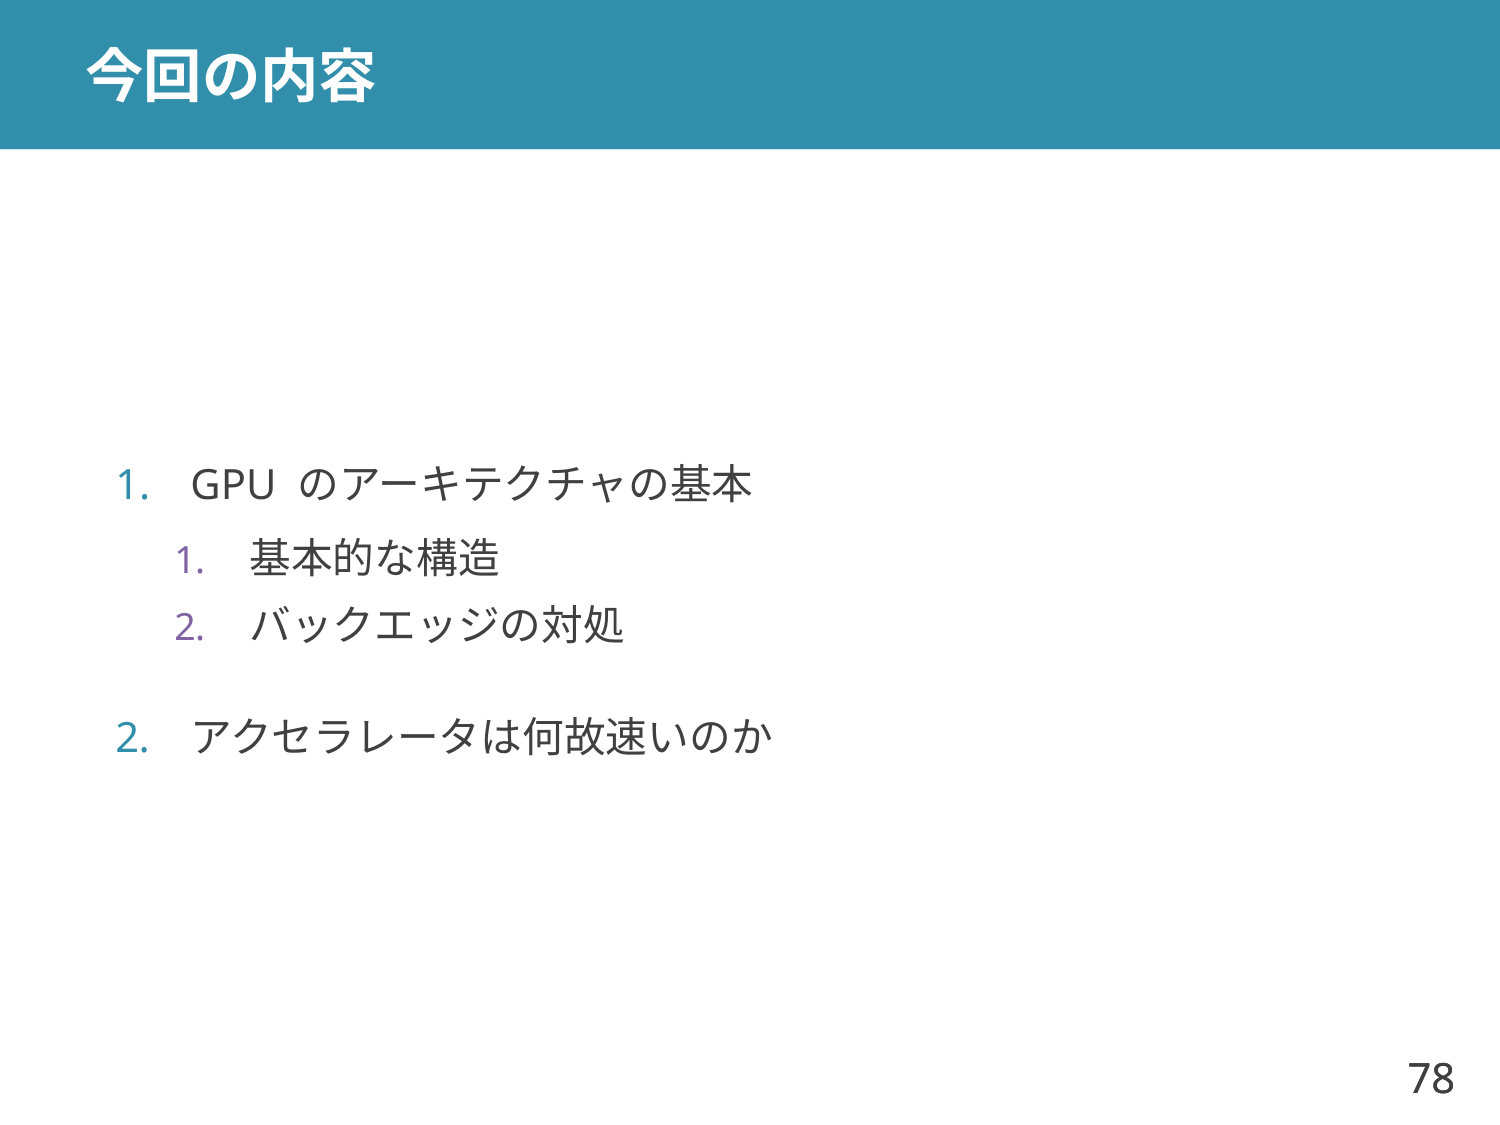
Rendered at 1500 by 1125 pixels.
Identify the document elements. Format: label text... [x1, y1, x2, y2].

title 今回の内容 [70, 0, 1500, 150]
list GPU のアーキテクチャの基本 基本的な構造 バックエッジの対処 アクセラレータは何故速いのか [100, 178, 1459, 1036]
